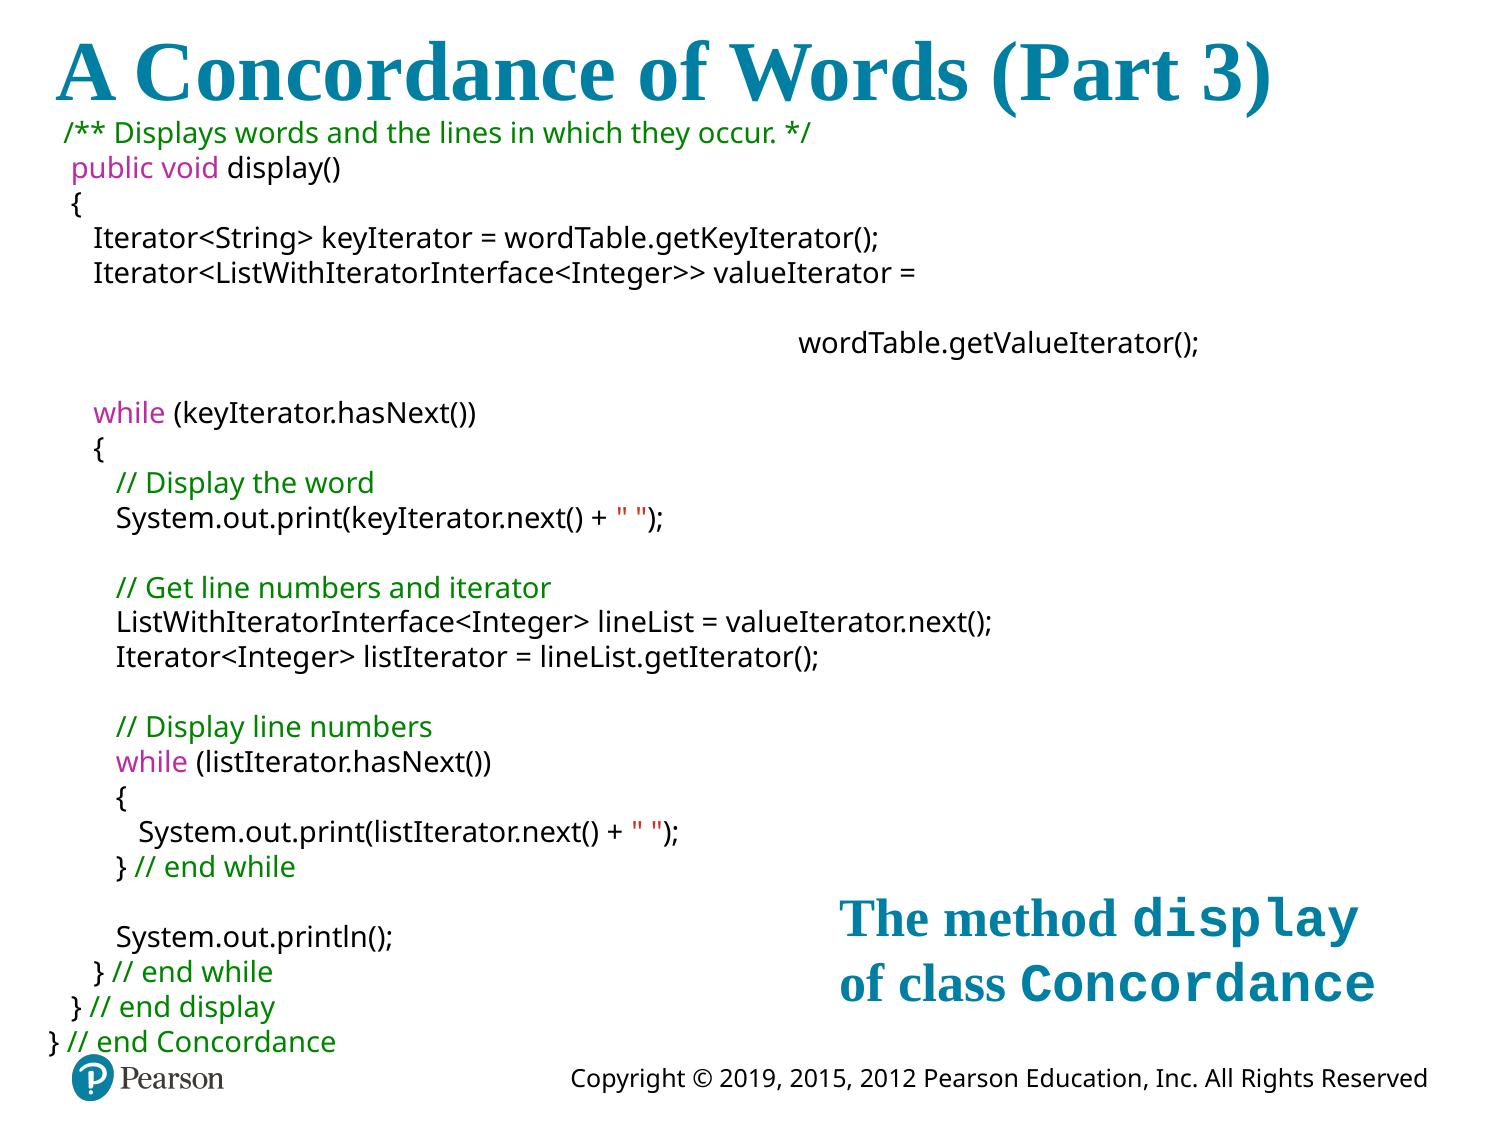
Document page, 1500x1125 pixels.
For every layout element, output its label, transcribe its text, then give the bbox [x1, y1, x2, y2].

text_box /** Displays words and the lines in which they occur. */ public void display() { Iterator<String> keyIterator = wordTable.getKeyIterator(); Iterator<ListWithIteratorInterface<Integer>> valueIterator = wordTable.getValueIterator(); while (keyIterator.hasNext()) { // Display the word System.out.print(keyIterator.next() + " "); // Get line numbers and iterator ListWithIteratorInterface<Integer> lineList = valueIterator.next(); Iterator<Integer> listIterator = lineList.getIterator(); // Display line numbers while (listIterator.hasNext()) { System.out.print(listIterator.next() + " "); } // end while System.out.println(); } // end while } // end display } // end Concordance [40, 107, 1438, 1066]
text_box The method display of class Concordance [832, 875, 1389, 1020]
picture [89, 1066, 106, 1088]
title A Concordance of Words (Part 3) [40, 0, 1438, 107]
picture [72, 1087, 83, 1101]
picture [98, 1066, 224, 1101]
